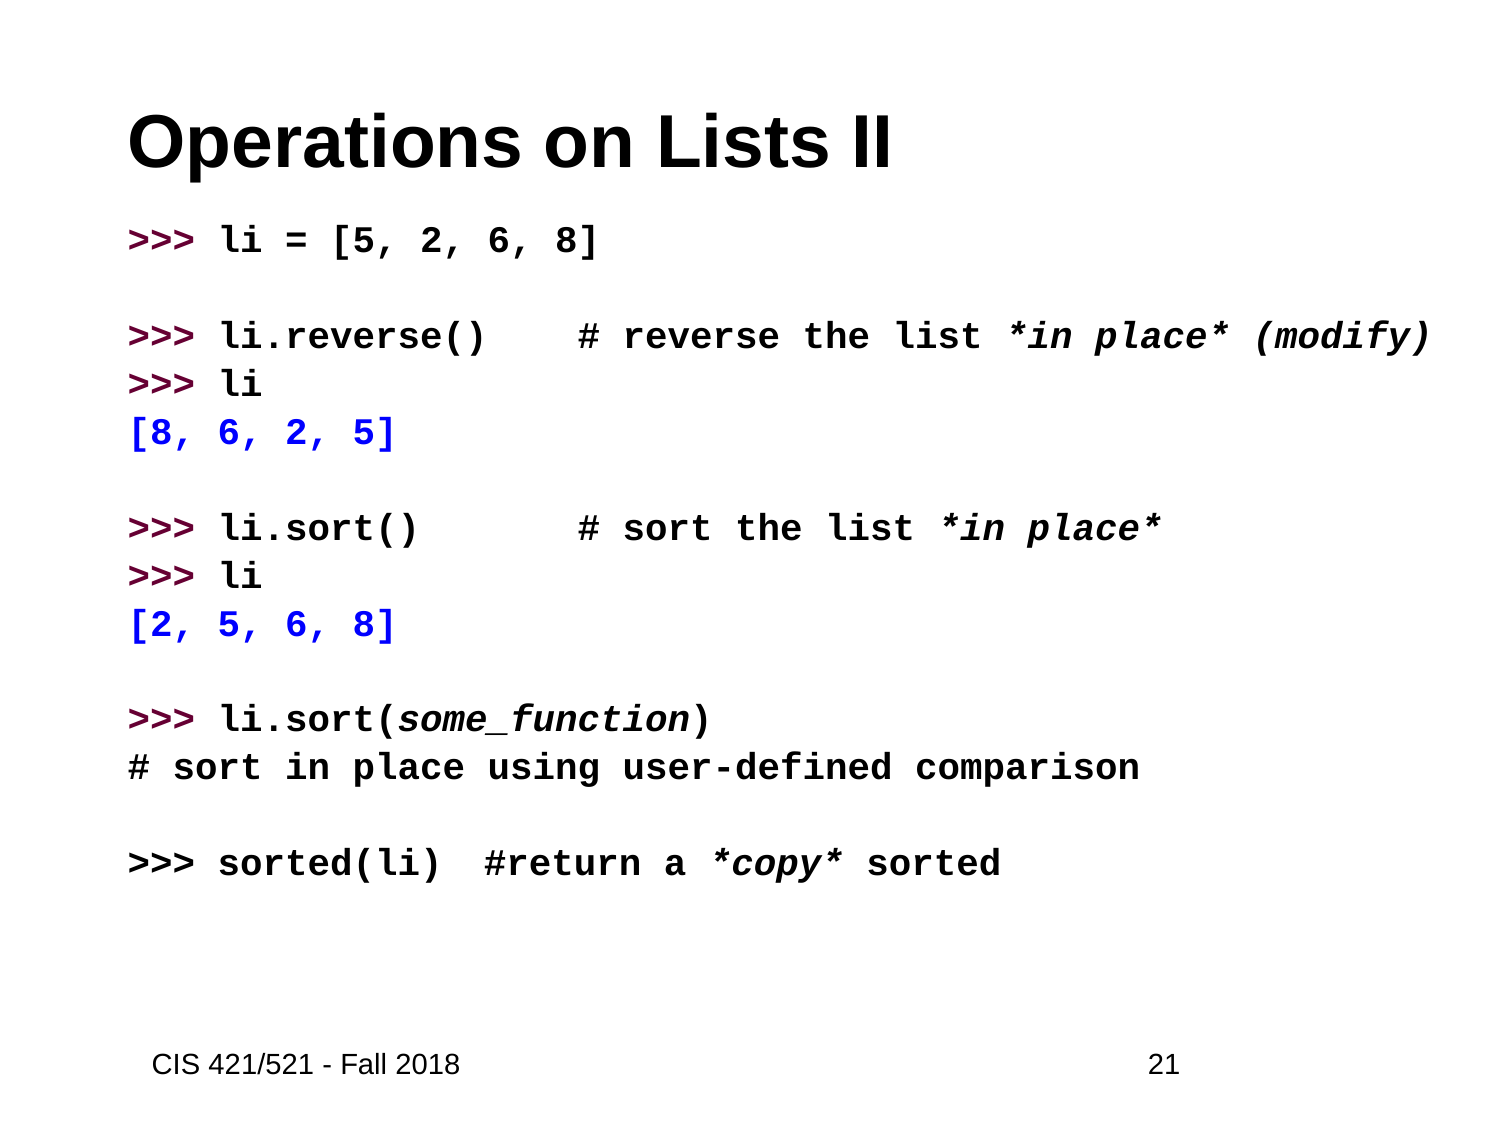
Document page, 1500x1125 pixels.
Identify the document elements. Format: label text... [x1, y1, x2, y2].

list >>> li = [5, 2, 6, 8] >>> li.reverse() # reverse the list *in place* (modify) >>> li [8, 6, 2, 5] >>> li.sort() # sort the list *in place* >>> li [2, 5, 6, 8] >>> li.sort(some_function) # sort in place using user-defined comparison >>> sorted(li) #return a *copy* sorted [112, 212, 1450, 963]
slide_number CIS 421/521 - Fall 2018 [112, 1024, 501, 1101]
title Operations on Lists II [112, 99, 1388, 175]
slide_number 21 [1074, 1024, 1388, 1101]
